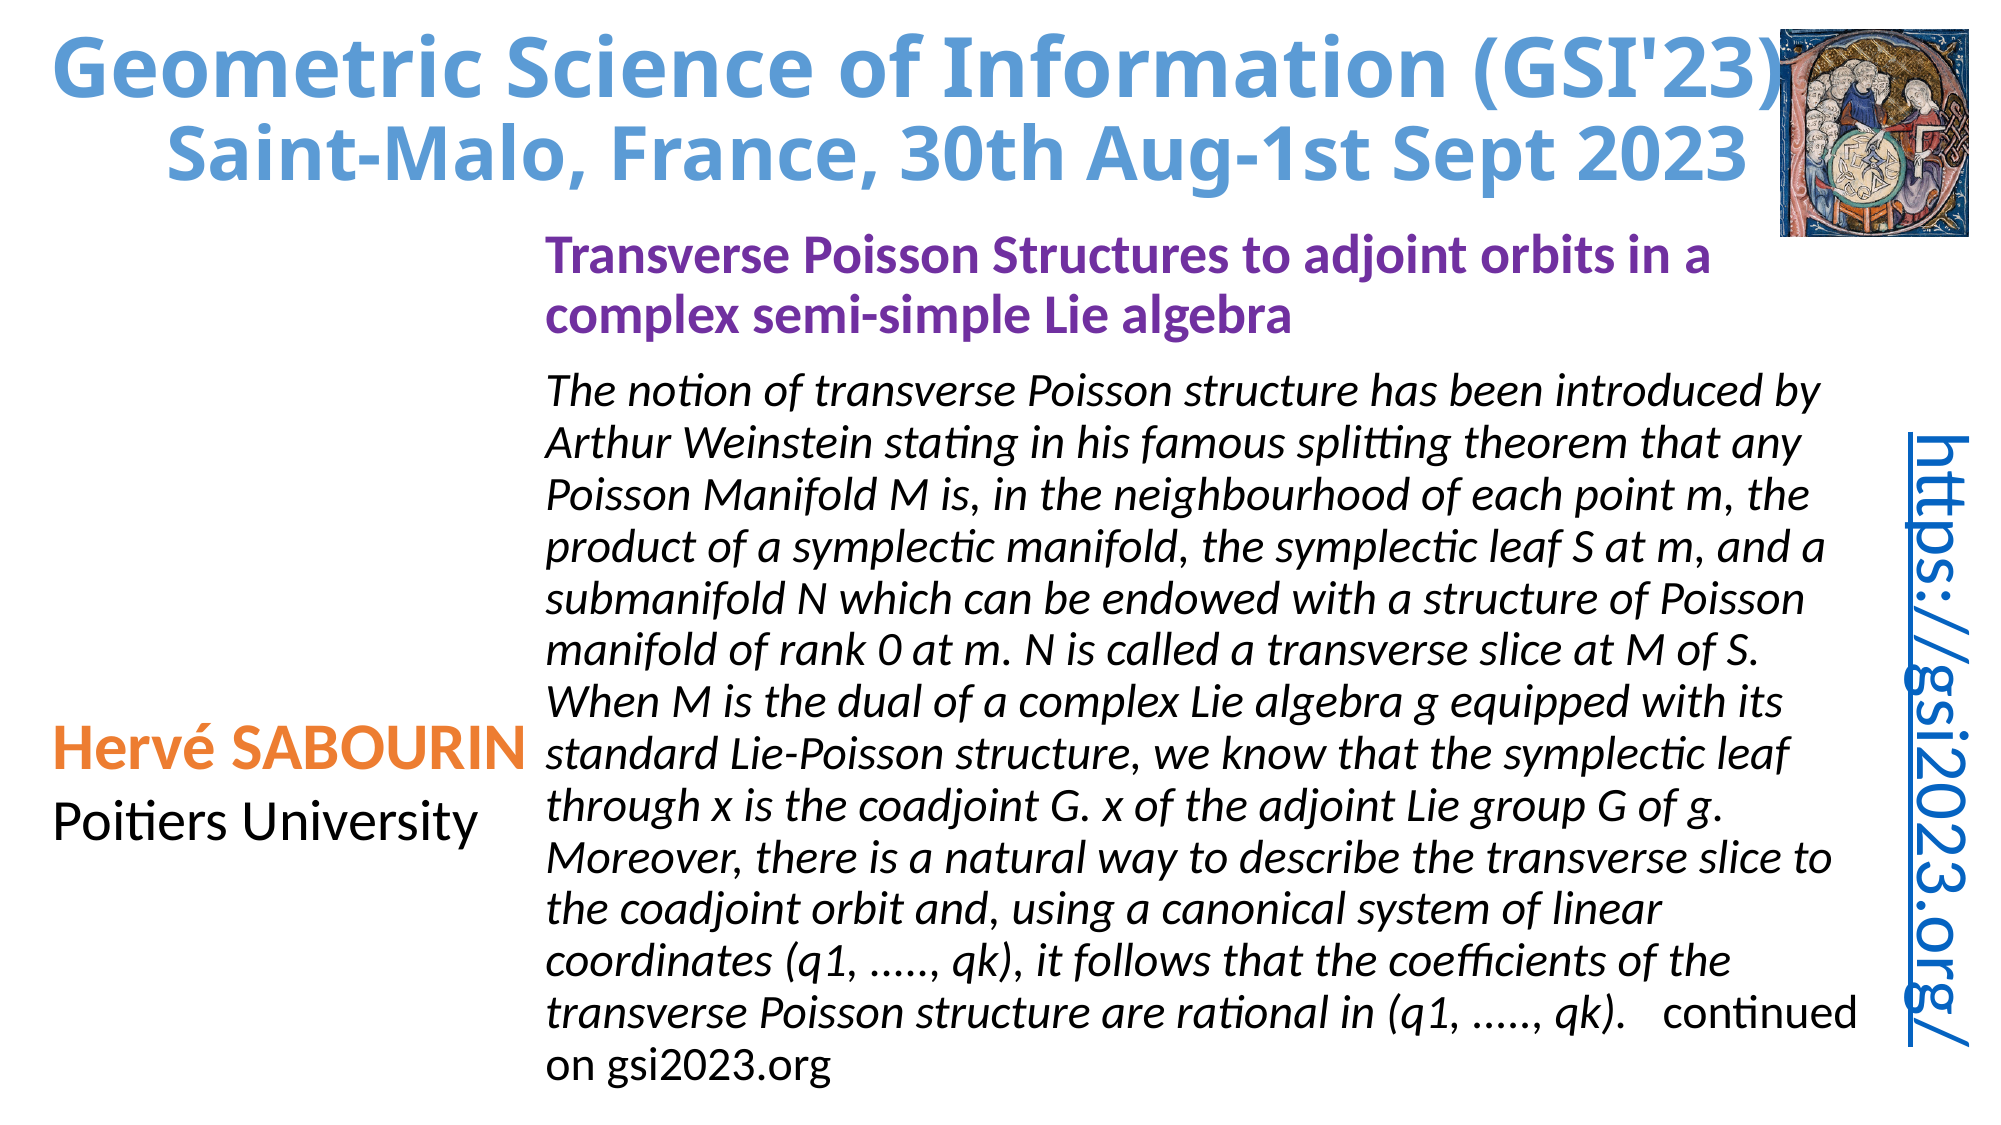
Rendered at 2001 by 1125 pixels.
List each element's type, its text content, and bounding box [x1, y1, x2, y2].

text_box Hervé SABOURIN Poitiers University [37, 695, 557, 860]
text_box Geometric Science of Information (GSI'23) Saint-Malo, France, 30th Aug-1st Sept 2023 [34, 0, 1846, 223]
text_box https://gsi2023.org/ [1895, 416, 2000, 1062]
picture [1780, 29, 1969, 237]
list Transverse Poisson Structures to adjoint orbits in a complex semi-simple Lie algebra The notion of transverse Poisson structure has been introduced by Arthur Weinstein stating in his famous splitting theorem that any Poisson Manifold M is, in the neighbourhood of each point m, the product of a symplectic manifold, the symplectic leaf S at m, and a submanifold N which can be endowed with a structure of Poisson manifold of rank 0 at m. N is called a transverse slice at M of S. When M is the dual of a complex Lie algebra g equipped with its standard Lie-Poisson structure, we know that the symplectic leaf through x is the coadjoint G. x of the adjoint Lie group G of g. Moreover, there is a natural way to describe the transverse slice to the coadjoint orbit and, using a canonical system of linear coordinates (q1, ....., qk), it follows that the coefficients of the transverse Poisson structure are rational in (q1, ....., qk). continued on gsi2023.org [530, 223, 1894, 1106]
